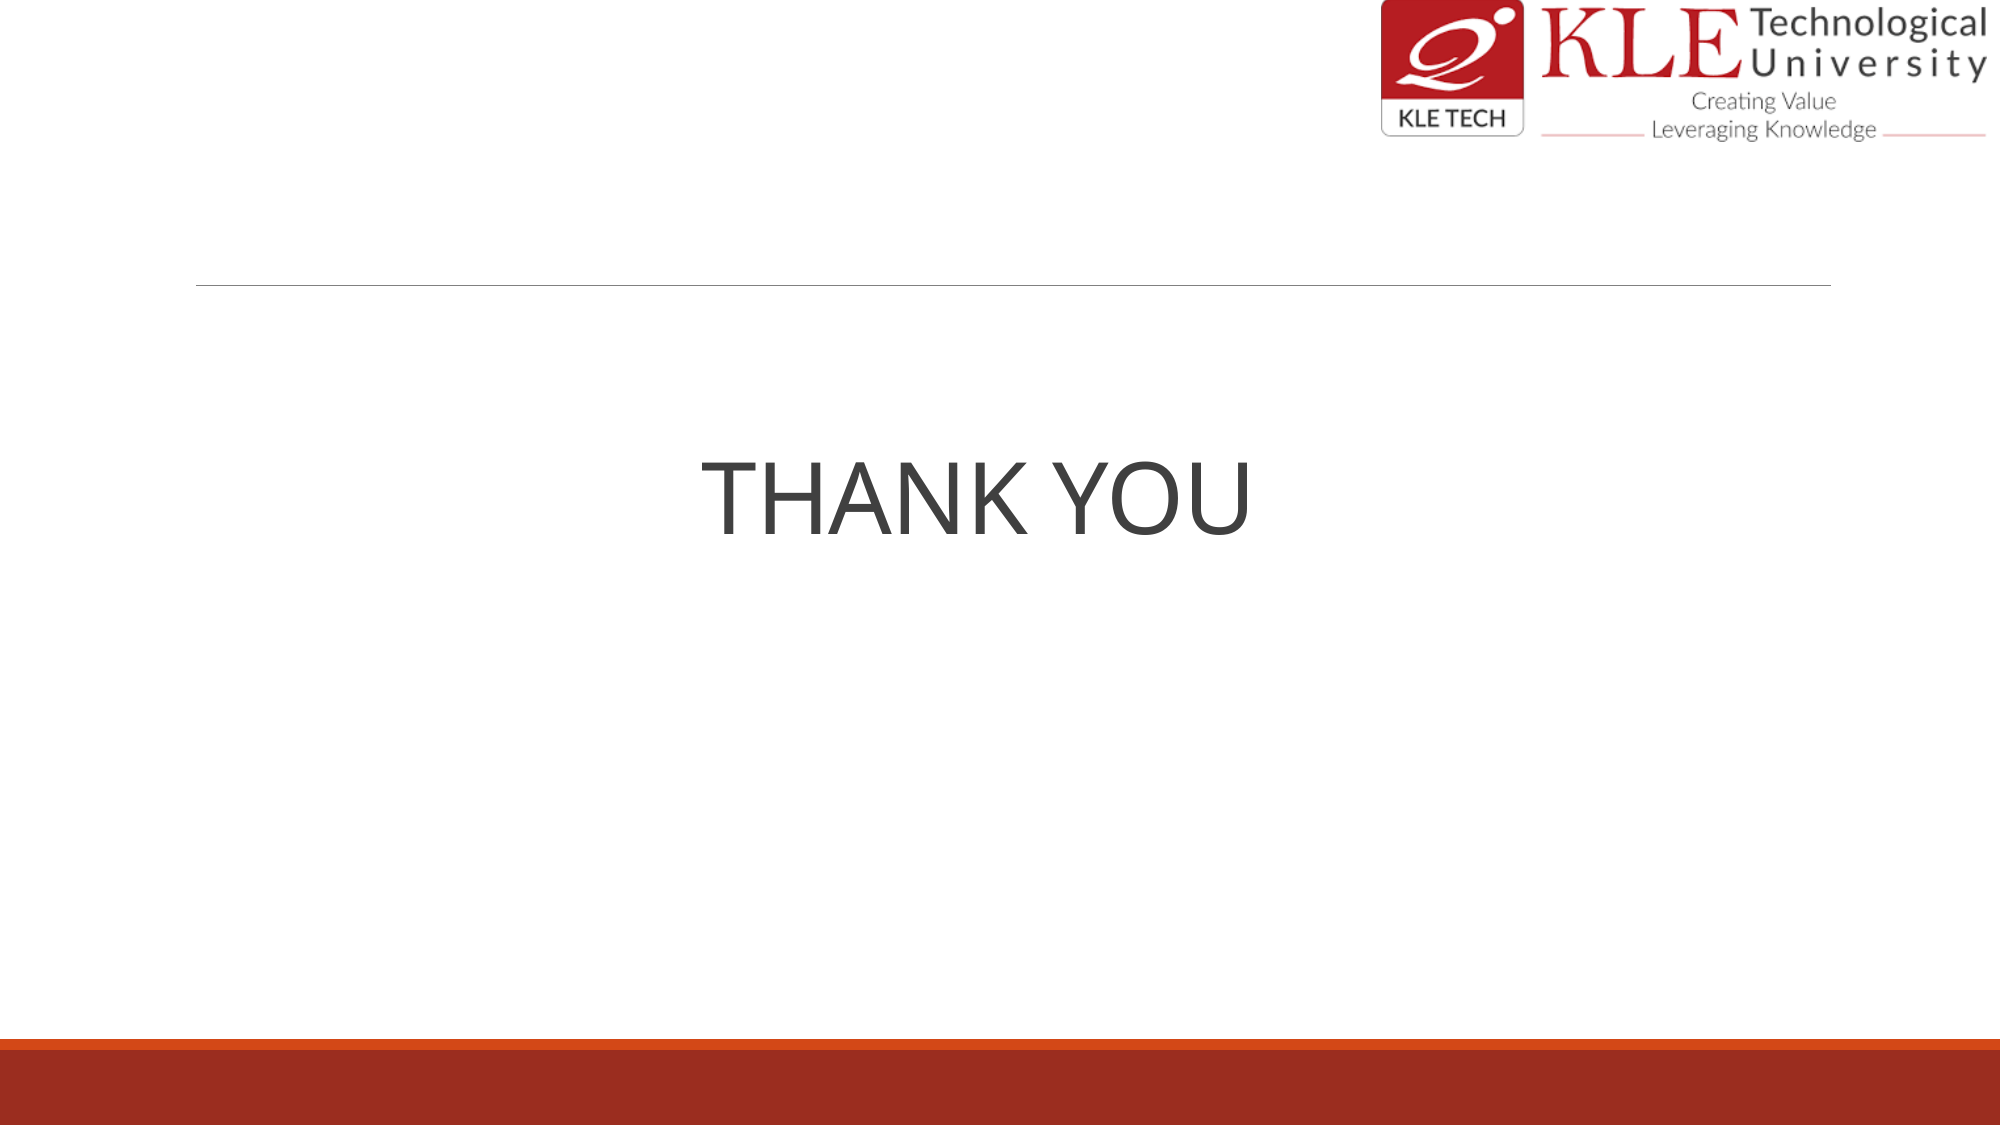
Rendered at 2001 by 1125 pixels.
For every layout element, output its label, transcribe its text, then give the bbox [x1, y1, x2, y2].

picture [1380, 0, 1988, 142]
title THANK YOU [686, 324, 2000, 563]
